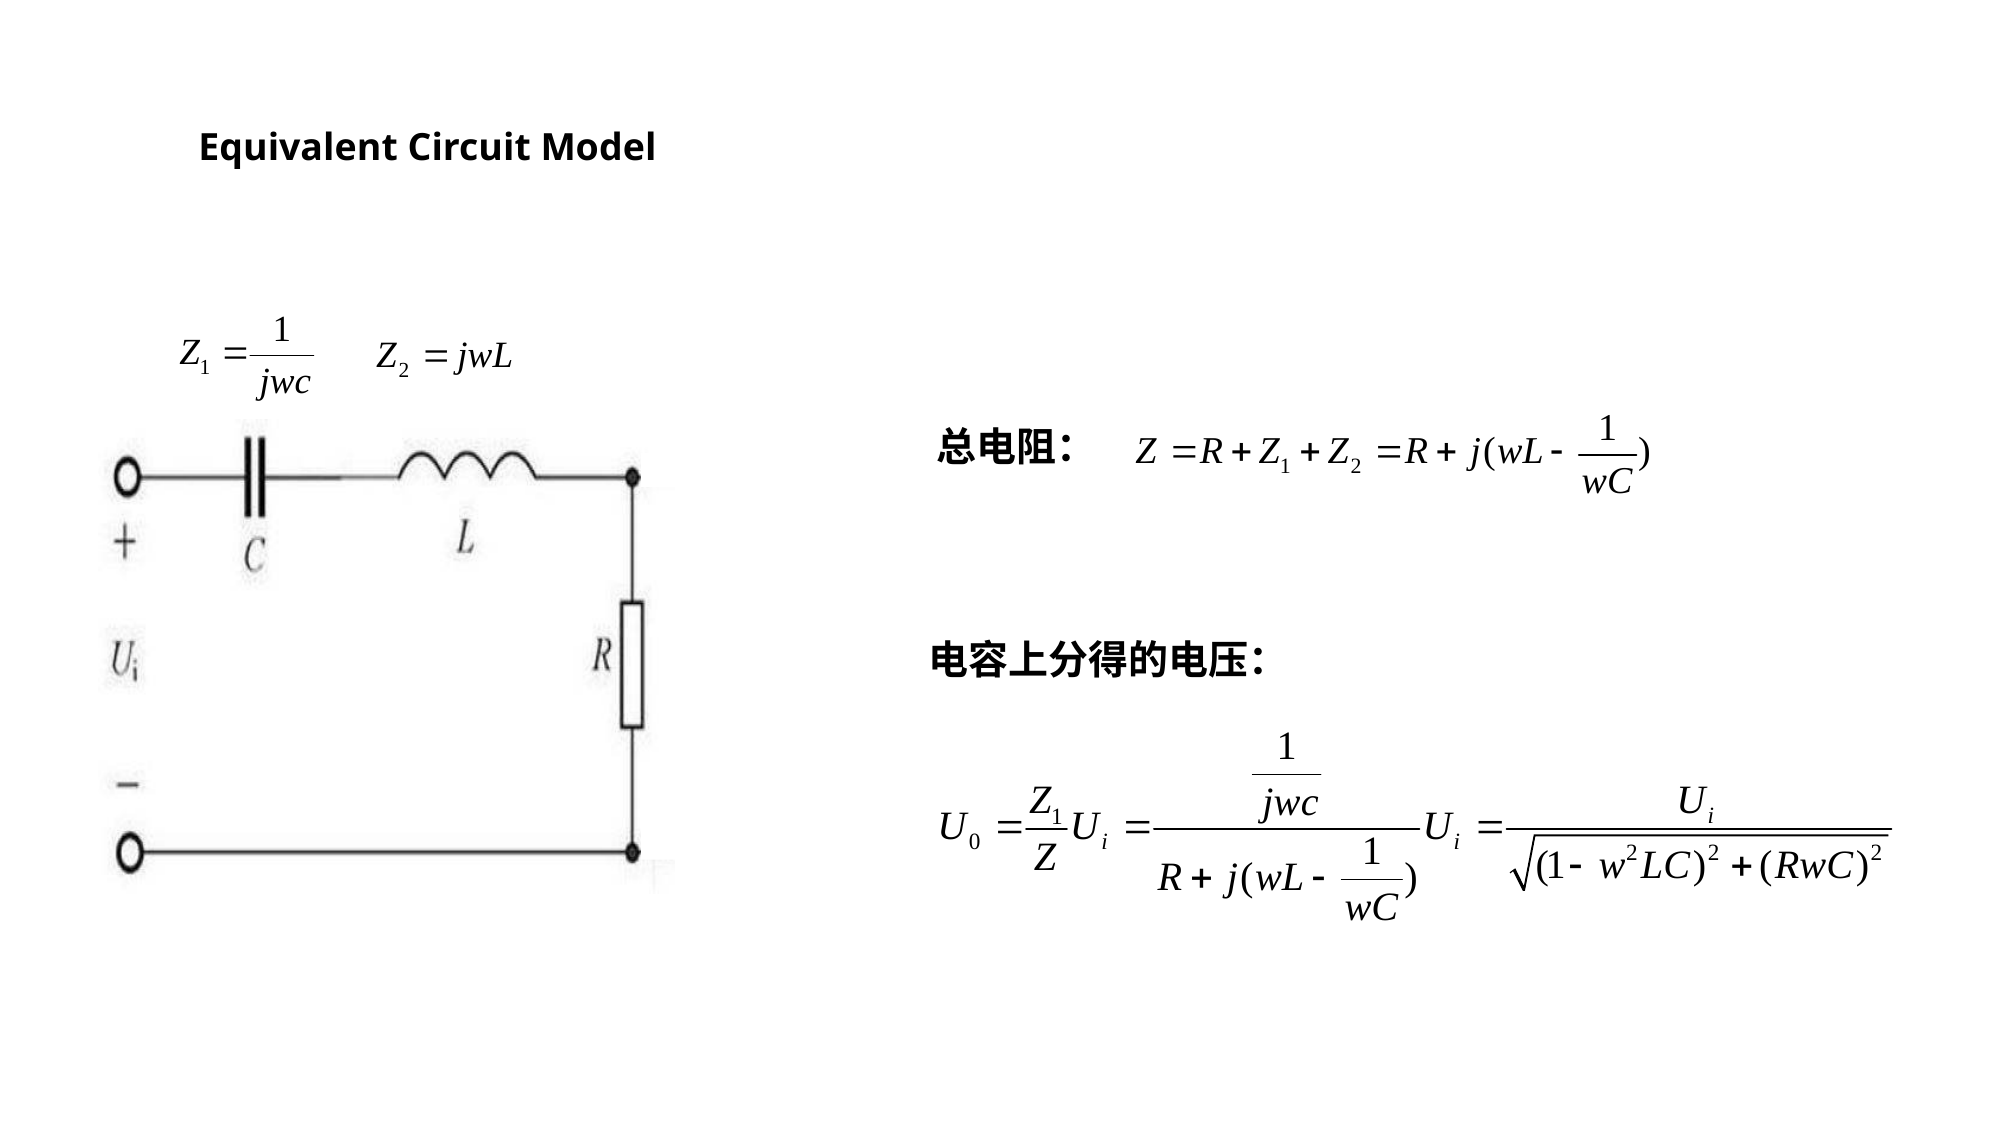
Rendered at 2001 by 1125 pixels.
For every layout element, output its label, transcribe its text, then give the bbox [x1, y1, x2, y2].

text_box Equivalent Circuit Model [183, 115, 1094, 176]
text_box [98, 306, 1902, 930]
